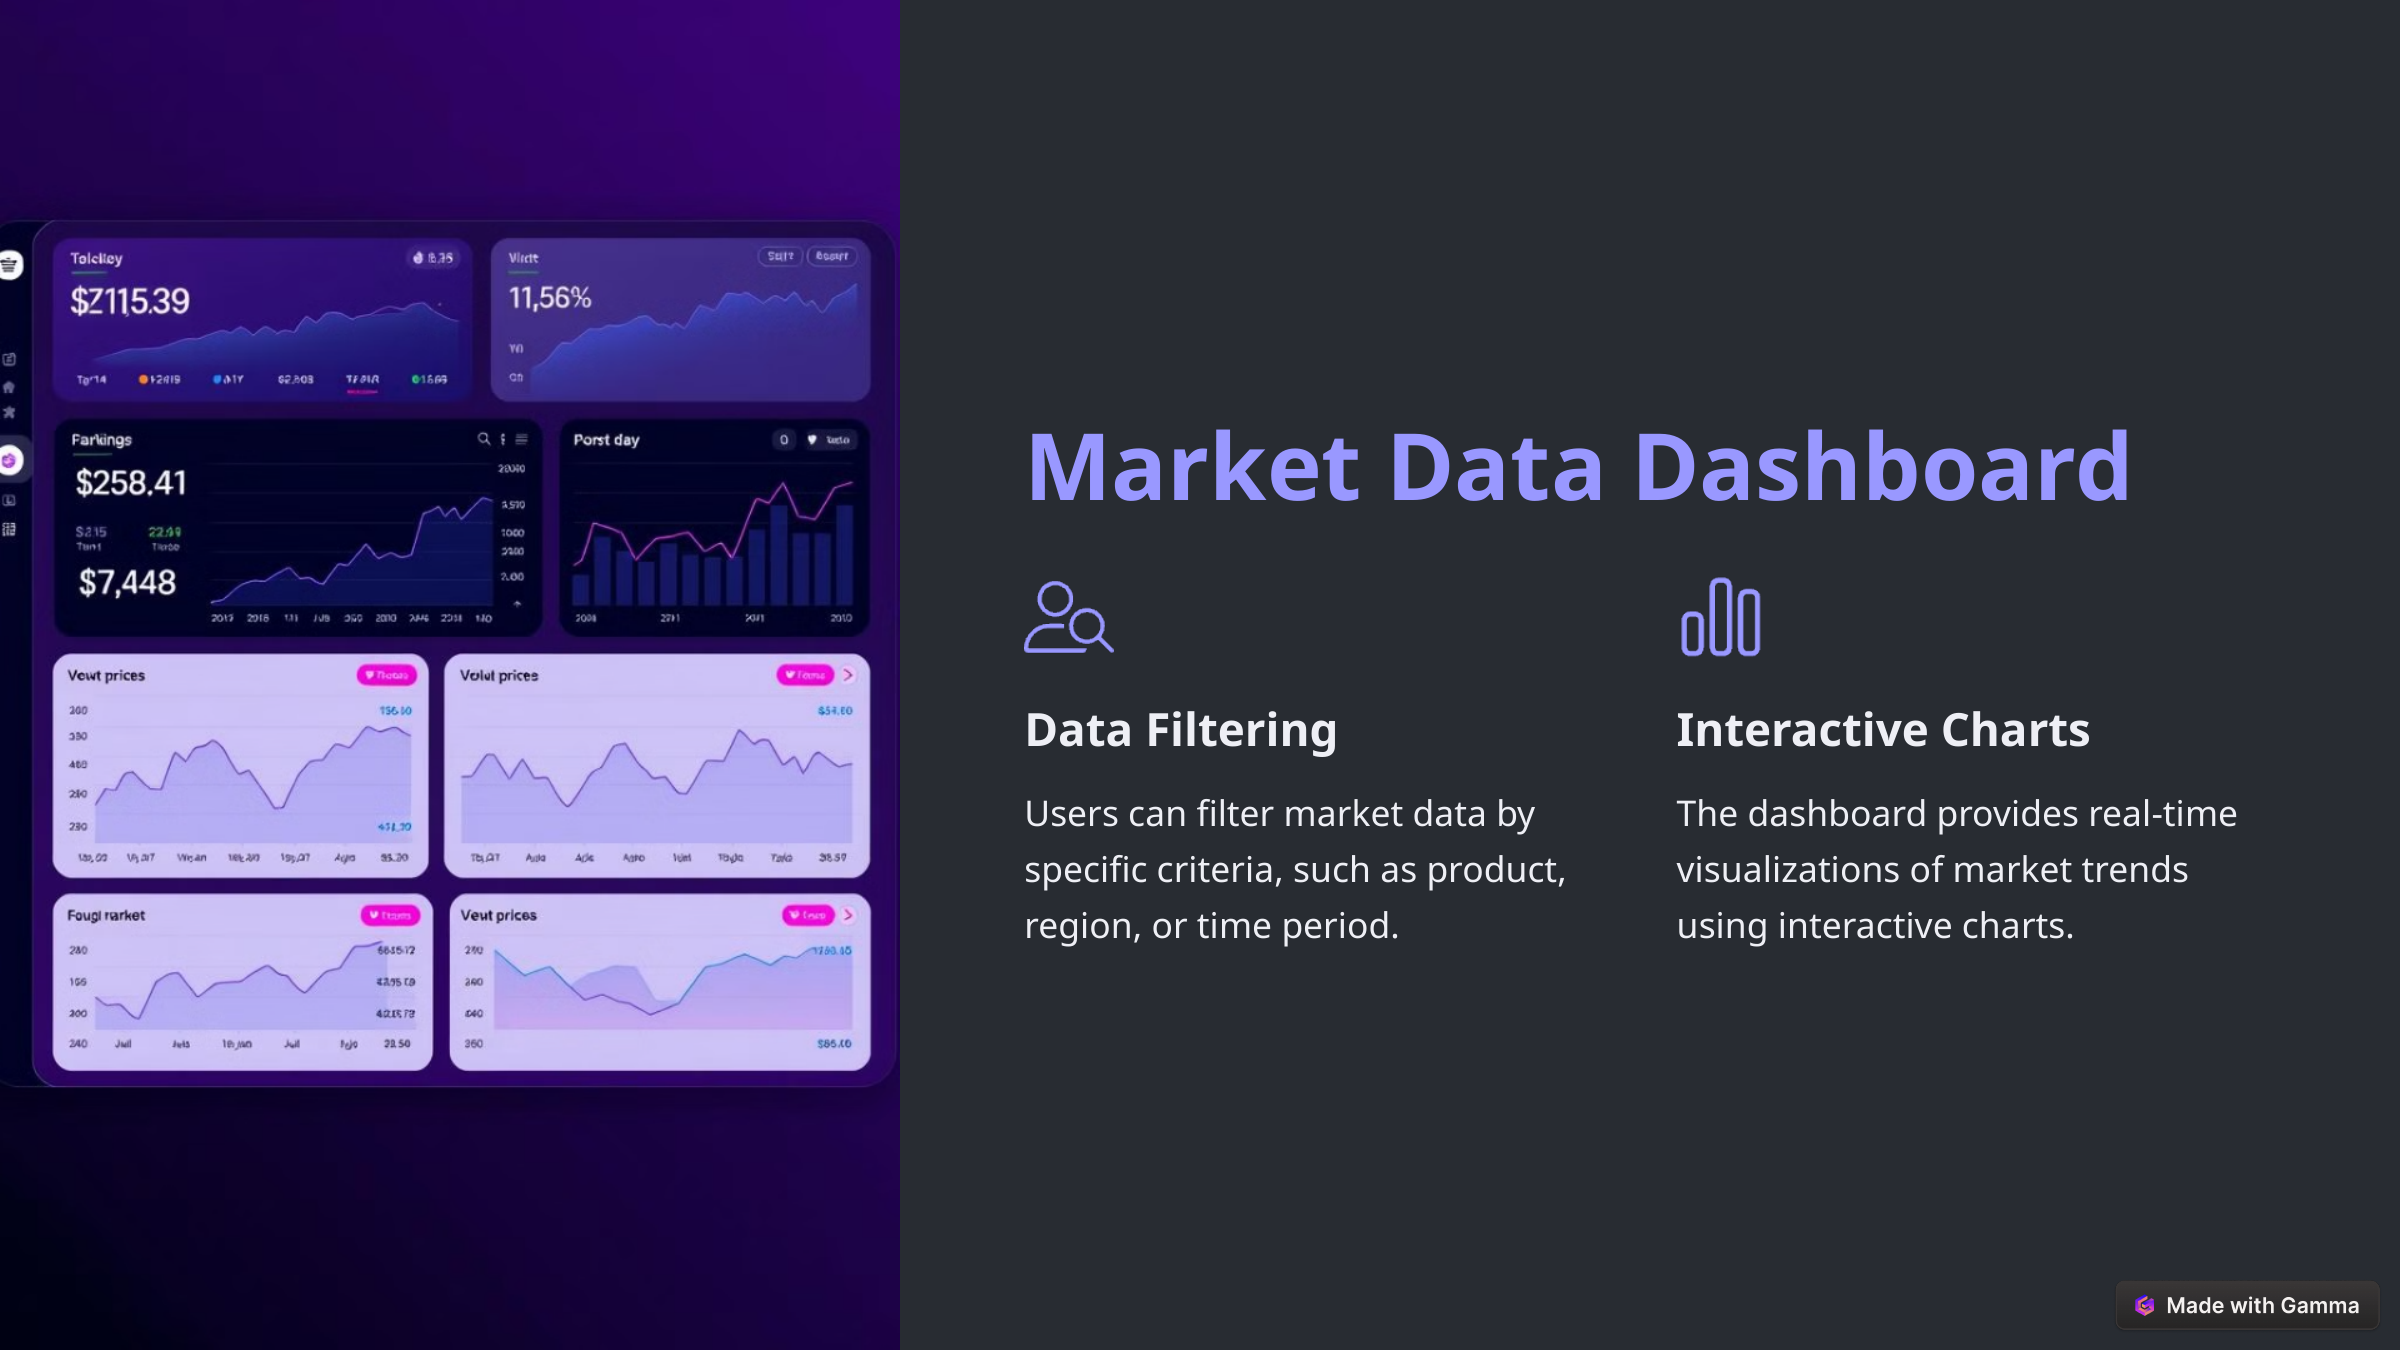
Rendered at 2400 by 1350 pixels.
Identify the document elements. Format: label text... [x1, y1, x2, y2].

text_box Users can filter market data by specific criteria, such as product, region, or time period. [1024, 776, 1624, 948]
picture [2106, 1271, 2389, 1339]
picture [1676, 572, 1766, 662]
picture [1024, 572, 1114, 662]
text_box Interactive Charts [1676, 697, 2145, 756]
text_box The dashboard provides real-time visualizations of market trends using interactive charts. [1676, 776, 2276, 948]
text_box Market Data Dashboard [1024, 402, 1983, 520]
picture [0, 0, 900, 1350]
text_box Data Filtering [1024, 697, 1492, 756]
